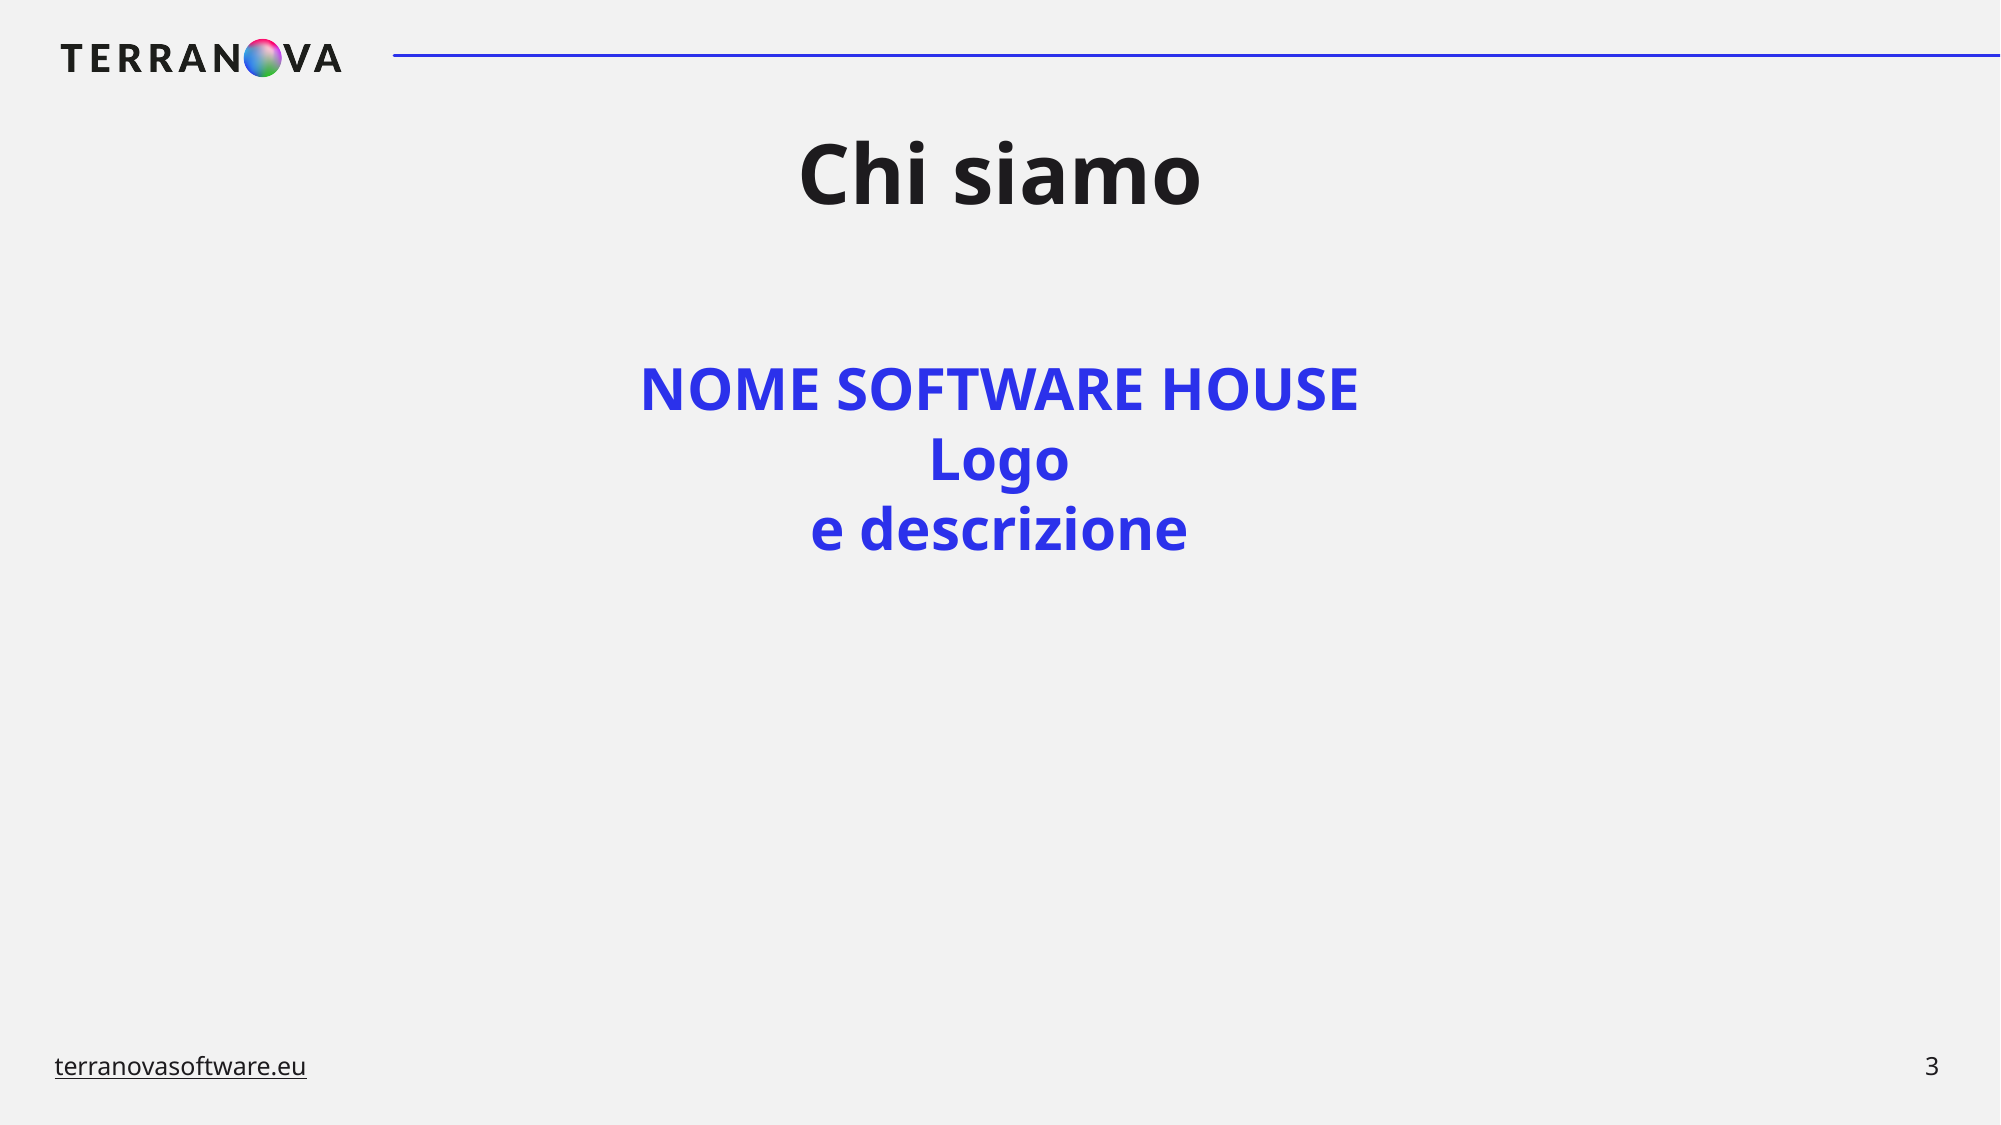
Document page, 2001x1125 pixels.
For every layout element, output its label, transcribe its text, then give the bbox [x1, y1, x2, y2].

text_box NOME SOFTWARE HOUSE Logo e descrizione [625, 344, 1375, 570]
slide_number 3 [1489, 1050, 1940, 1081]
picture [60, 38, 343, 78]
list Chi siamo [247, 125, 1753, 232]
